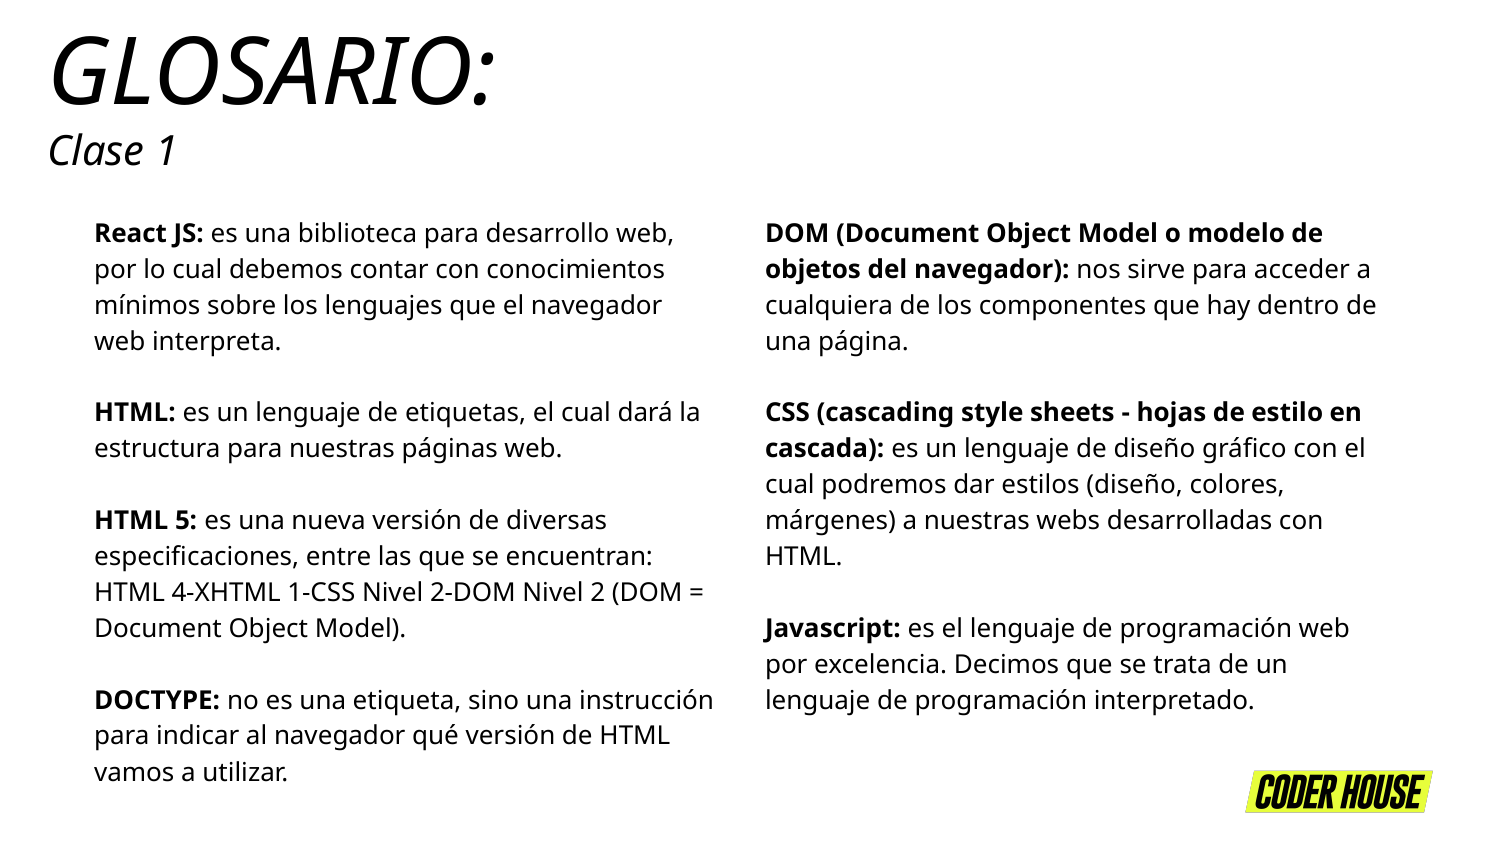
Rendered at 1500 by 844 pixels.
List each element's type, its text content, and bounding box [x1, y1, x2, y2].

text_box DOM (Document Object Model o modelo de objetos del navegador): nos sirve para acceder a cualquiera de los componentes que hay dentro de una página. CSS (cascading style sheets - hojas de estilo en cascada): es un lenguaje de diseño gráfico con el cual podremos dar estilos (diseño, colores, márgenes) a nuestras webs desarrolladas con HTML. Javascript: es el lenguaje de programación web por excelencia. Decimos que se trata de un lenguaje de programación interpretado. [750, 165, 1394, 756]
text_box React JS: es una biblioteca para desarrollo web, por lo cual debemos contar con conocimientos mínimos sobre los lenguajes que el navegador web interpreta. HTML: es un lenguaje de etiquetas, el cual dará la estructura para nuestras páginas web. HTML 5: es una nueva versión de diversas especificaciones, entre las que se encuentran: HTML 4-XHTML 1-CSS Nivel 2-DOM Nivel 2 (DOM = Document Object Model). DOCTYPE: no es una etiqueta, sino una instrucción para indicar al navegador qué versión de HTML vamos a utilizar. [79, 165, 733, 756]
picture [1241, 764, 1437, 819]
text_box GLOSARIO: Clase 1 [32, 0, 1414, 159]
text_box [750, 756, 1394, 819]
